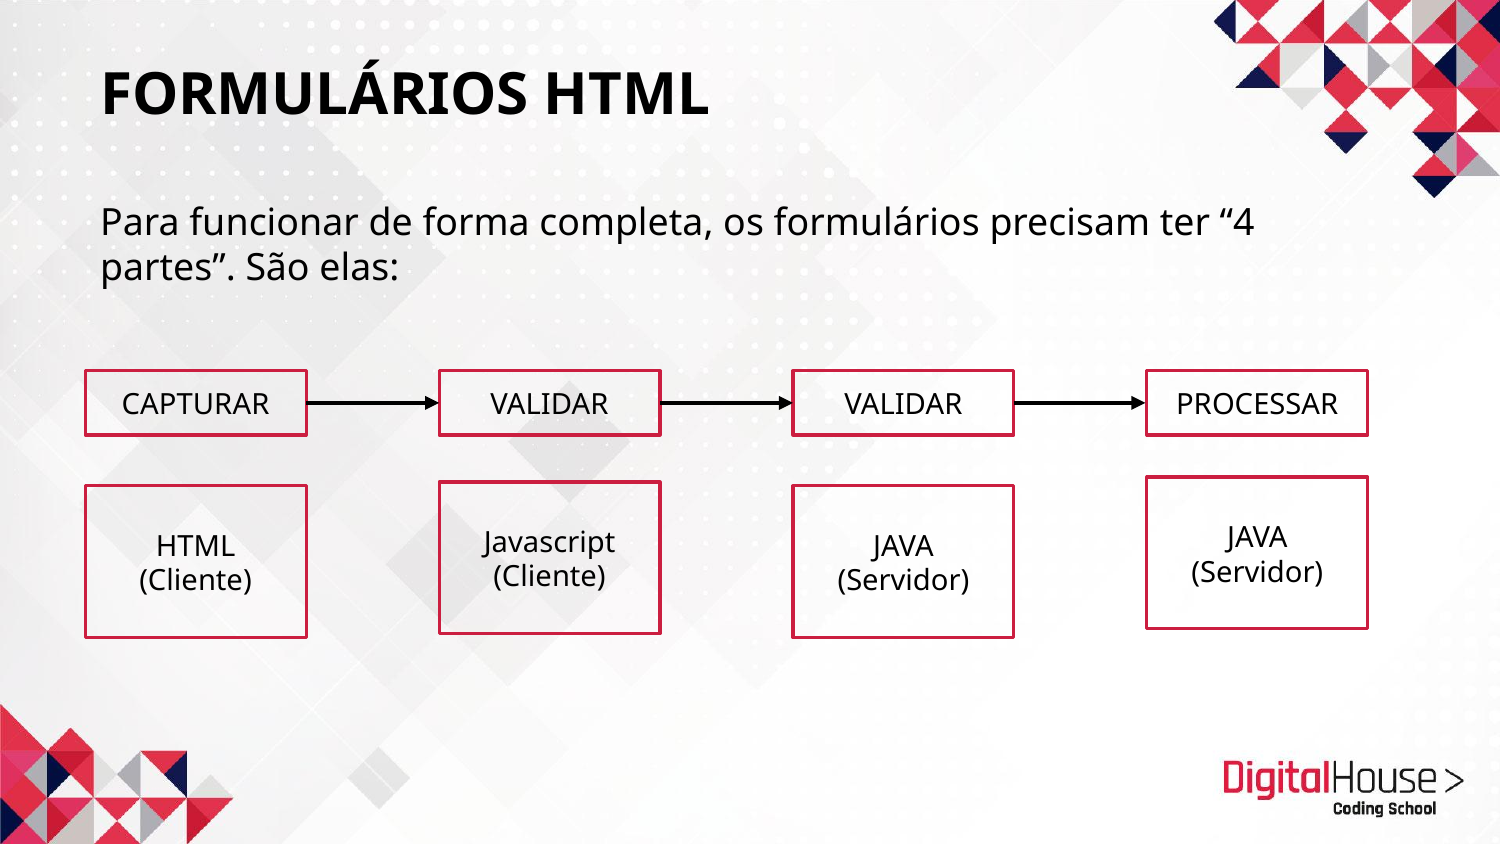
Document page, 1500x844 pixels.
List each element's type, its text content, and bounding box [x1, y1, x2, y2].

text_box VALIDAR [792, 370, 1014, 436]
text_box HTML (Cliente) [85, 485, 307, 638]
text_box CAPTURAR [85, 370, 307, 436]
text_box JAVA (Servidor) [792, 485, 1014, 638]
picture [0, 0, 1500, 844]
text_box VALIDAR [439, 370, 660, 436]
text_box Para funcionar de forma completa, os formulários precisam ter “4 partes”. São elas: [85, 183, 1327, 335]
text_box PROCESSAR [1146, 370, 1368, 436]
text_box JAVA (Servidor) [1146, 477, 1368, 629]
title FORMULÁRIOS HTML [85, 3, 1187, 141]
text_box Javascript (Cliente) [439, 481, 660, 634]
